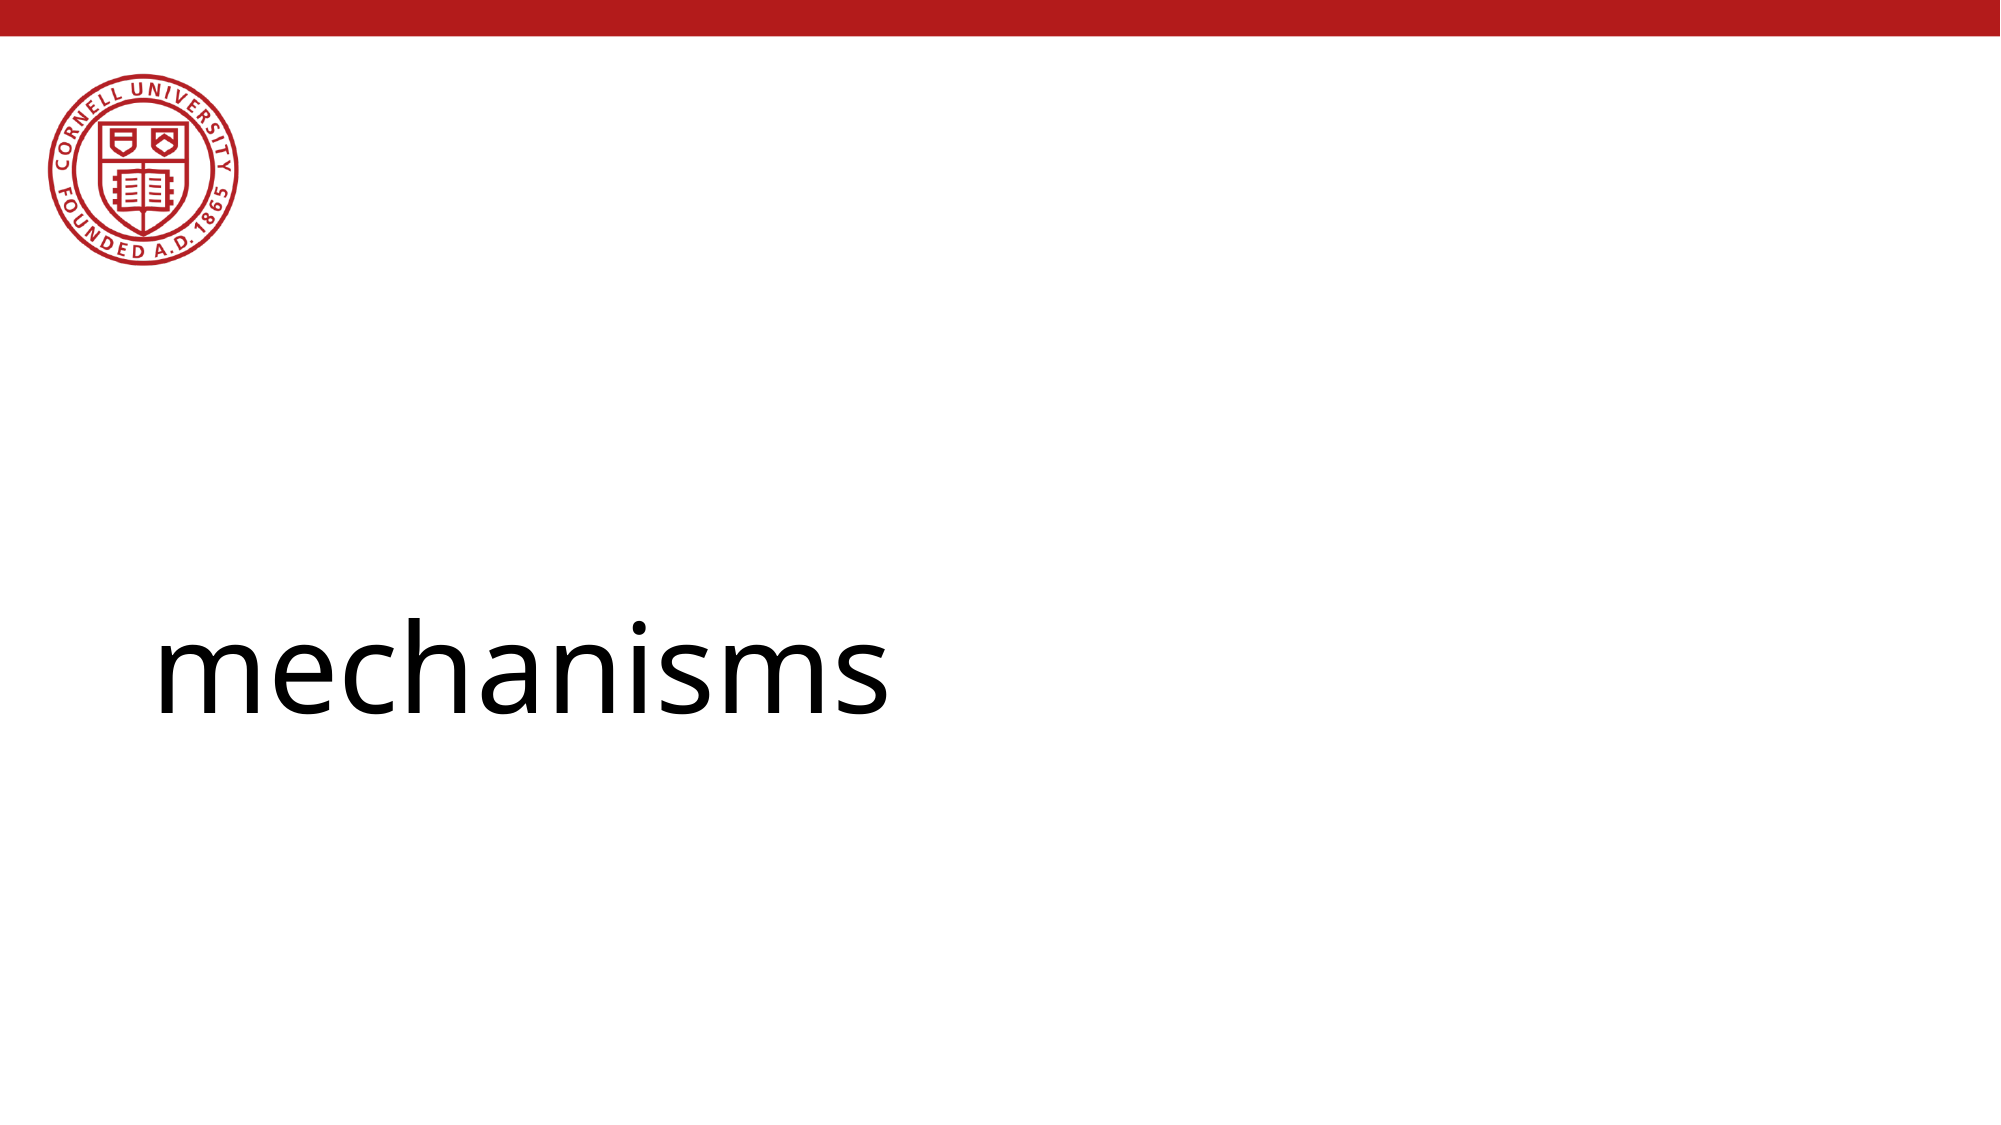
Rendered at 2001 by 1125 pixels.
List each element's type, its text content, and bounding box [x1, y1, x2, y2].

title mechanisms [136, 280, 1862, 749]
picture [39, 65, 267, 274]
